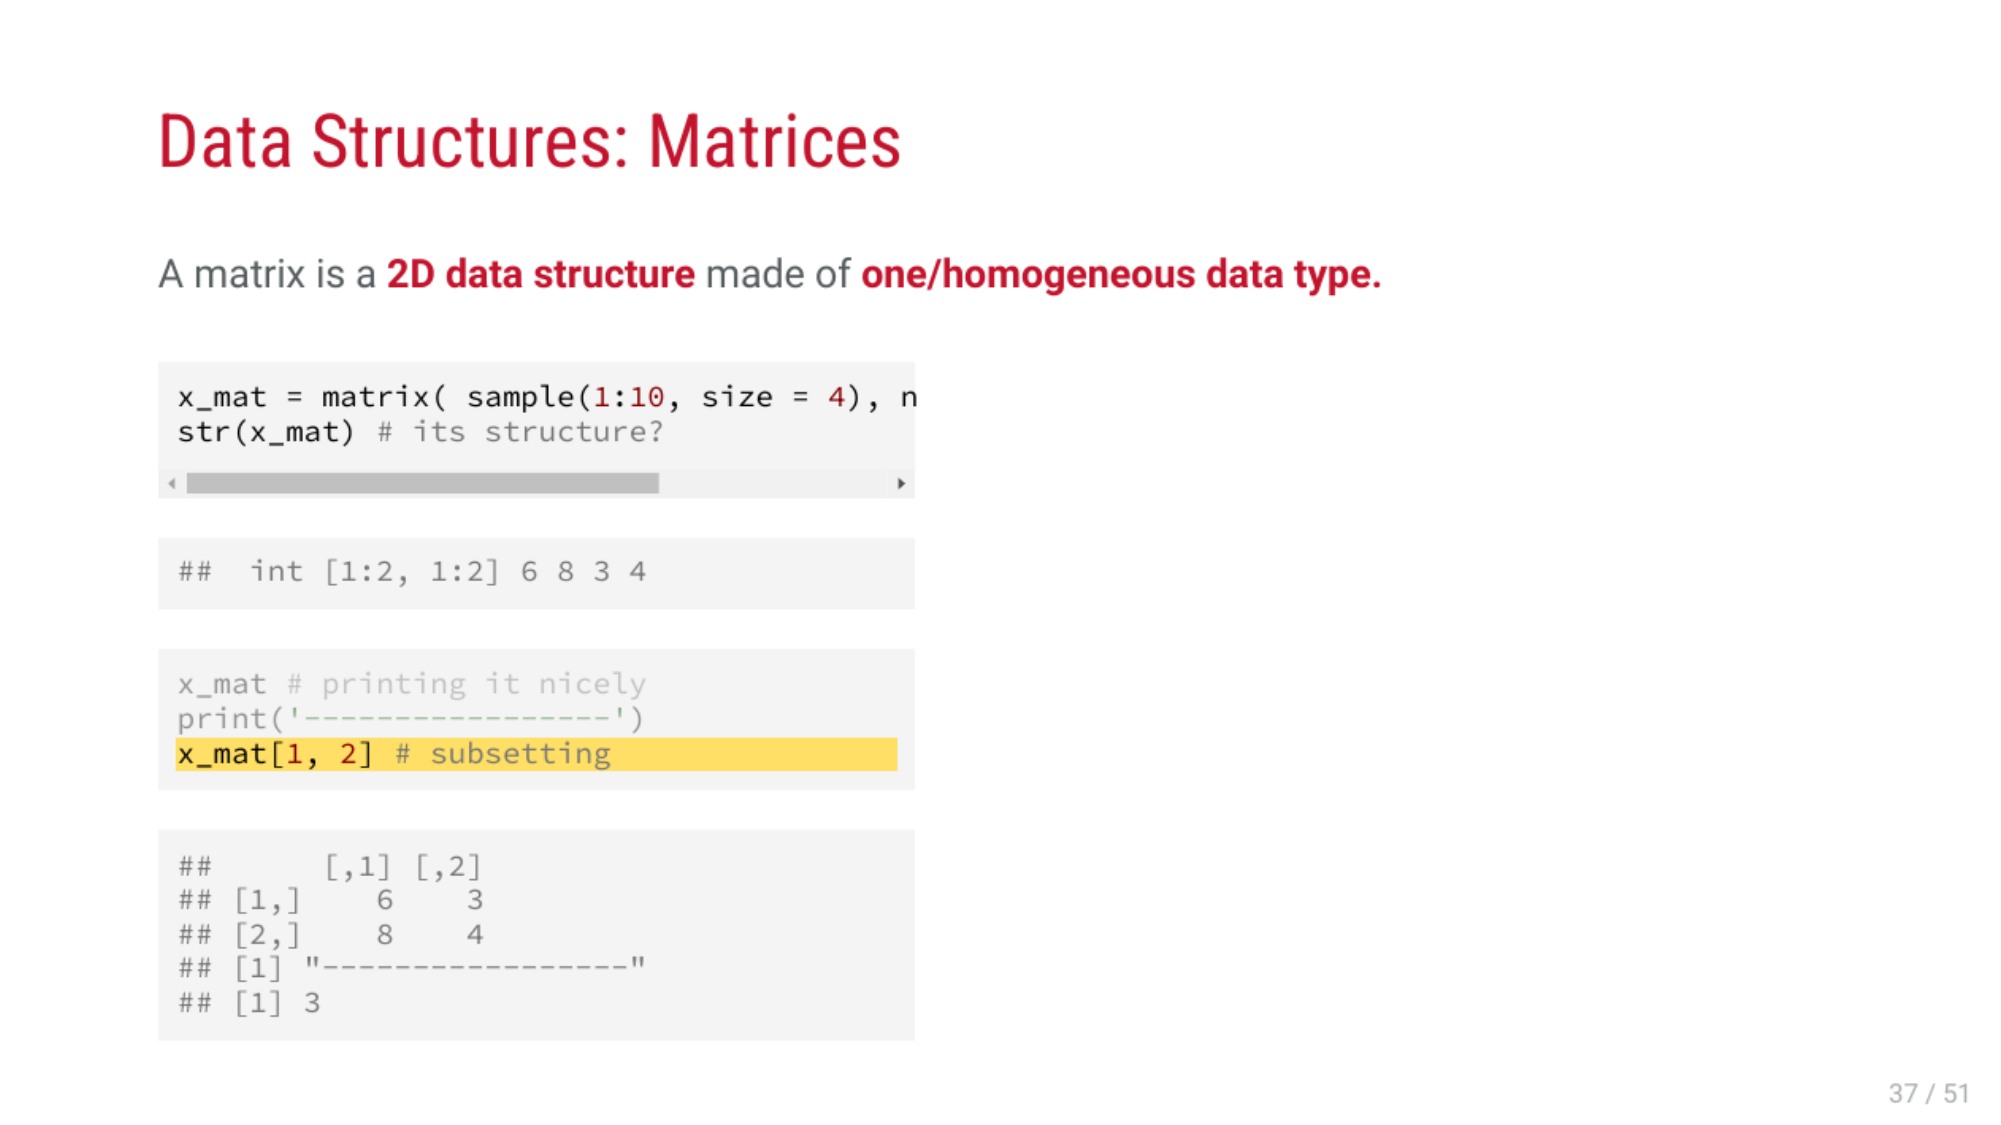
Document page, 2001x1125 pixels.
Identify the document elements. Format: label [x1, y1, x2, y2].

list [0, 0, 2000, 1125]
